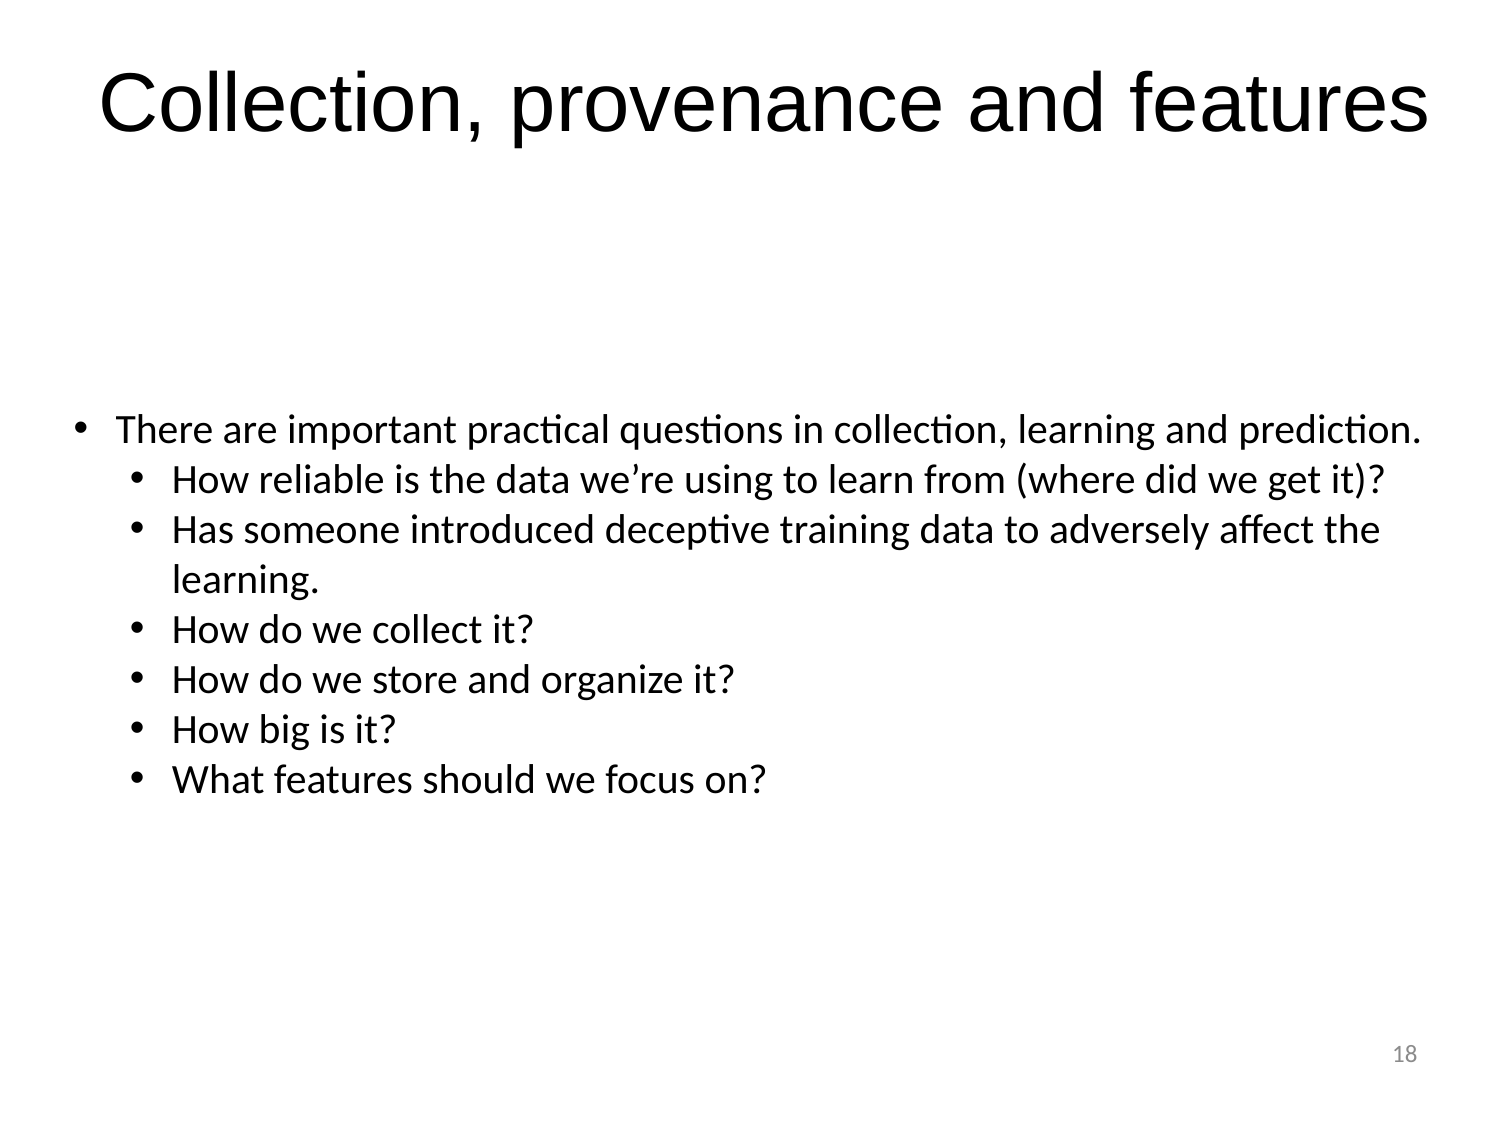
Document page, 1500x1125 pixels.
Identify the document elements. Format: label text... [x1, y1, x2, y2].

slide_number 18 [1170, 1029, 1433, 1075]
list [37, 394, 1463, 847]
text_box There are important practical questions in collection, learning and prediction. How reliable is the data we’re using to learn from (where did we get it)? Has someone introduced deceptive training data to adversely affect the learning. How do we collect it? How do we store and organize it? How big is it? What features should we focus on? [58, 394, 1441, 810]
title Collection, provenance and features [67, 50, 1463, 158]
